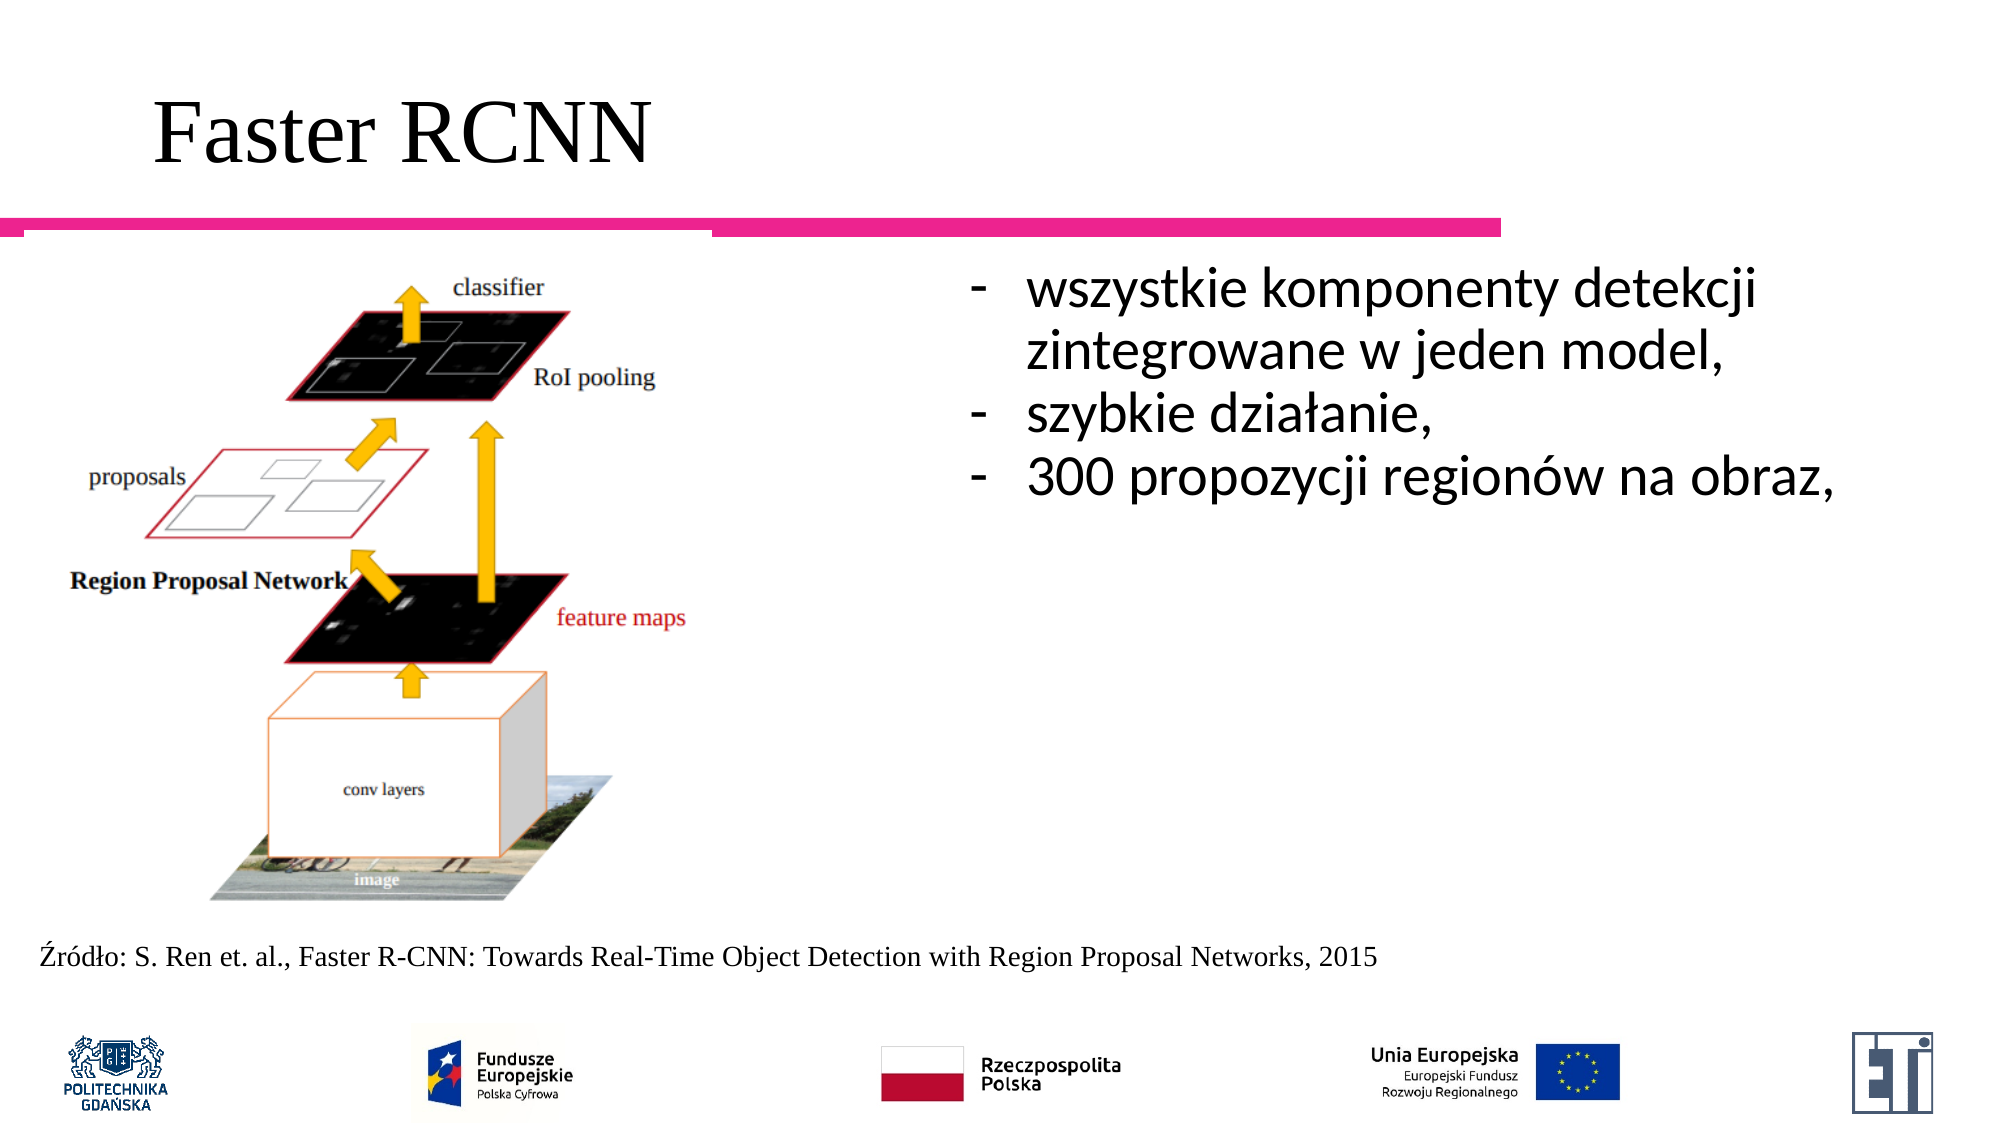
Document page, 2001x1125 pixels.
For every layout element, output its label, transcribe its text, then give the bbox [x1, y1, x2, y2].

picture [24, 230, 712, 910]
picture [1353, 1039, 1638, 1118]
picture [862, 1039, 1138, 1119]
title Faster RCNN [137, 59, 1863, 206]
picture [411, 1039, 589, 1123]
picture [36, 1039, 196, 1125]
list wszystkie komponenty detekcji zintegrowane w jeden model, szybkie działanie, 300 propozycji regionów na obraz, [936, 249, 1865, 926]
list Źródło: S. Ren et. al., Faster R-CNN: Towards Real-Time Object Detection with Region Proposal Networks, 2015 [24, 934, 1890, 1039]
picture [1852, 1032, 1934, 1114]
